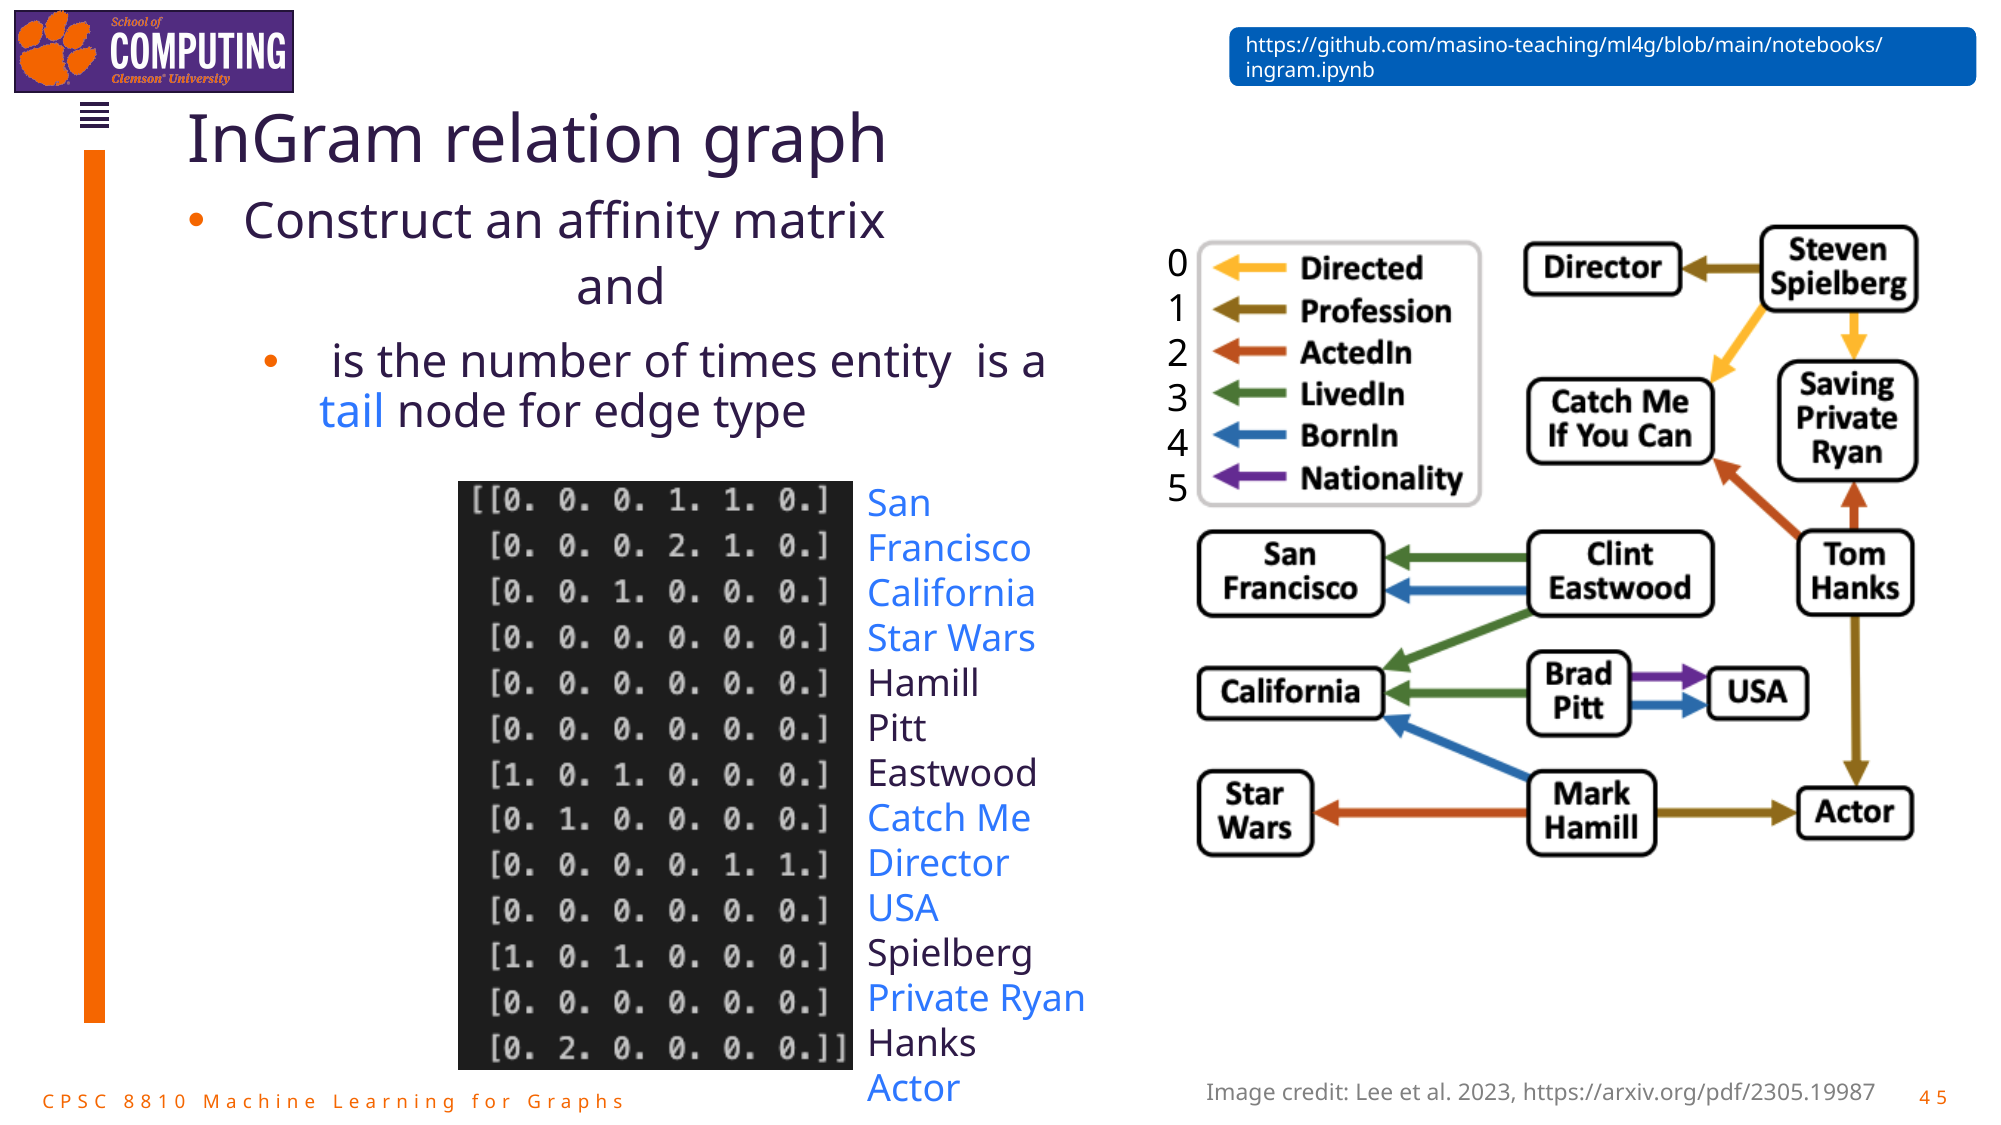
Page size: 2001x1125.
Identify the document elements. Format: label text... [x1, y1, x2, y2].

text_box https://github.com/masino-teaching/ml4g/blob/main/notebooks/ingram.ipynb [1226, 24, 1980, 90]
picture [18, 10, 285, 86]
text_box Image credit: Lee et al. 2023, https://arxiv.org/pdf/2305.19987 [1191, 1069, 1892, 1113]
title InGram relation graph [187, 104, 1913, 178]
picture [1135, 219, 1935, 864]
text_box San Francisco California Star Wars Hamill Pitt Eastwood Catch Me Director USA Spielberg Private Ryan Hanks Actor [852, 471, 1117, 1117]
picture [458, 481, 853, 1070]
